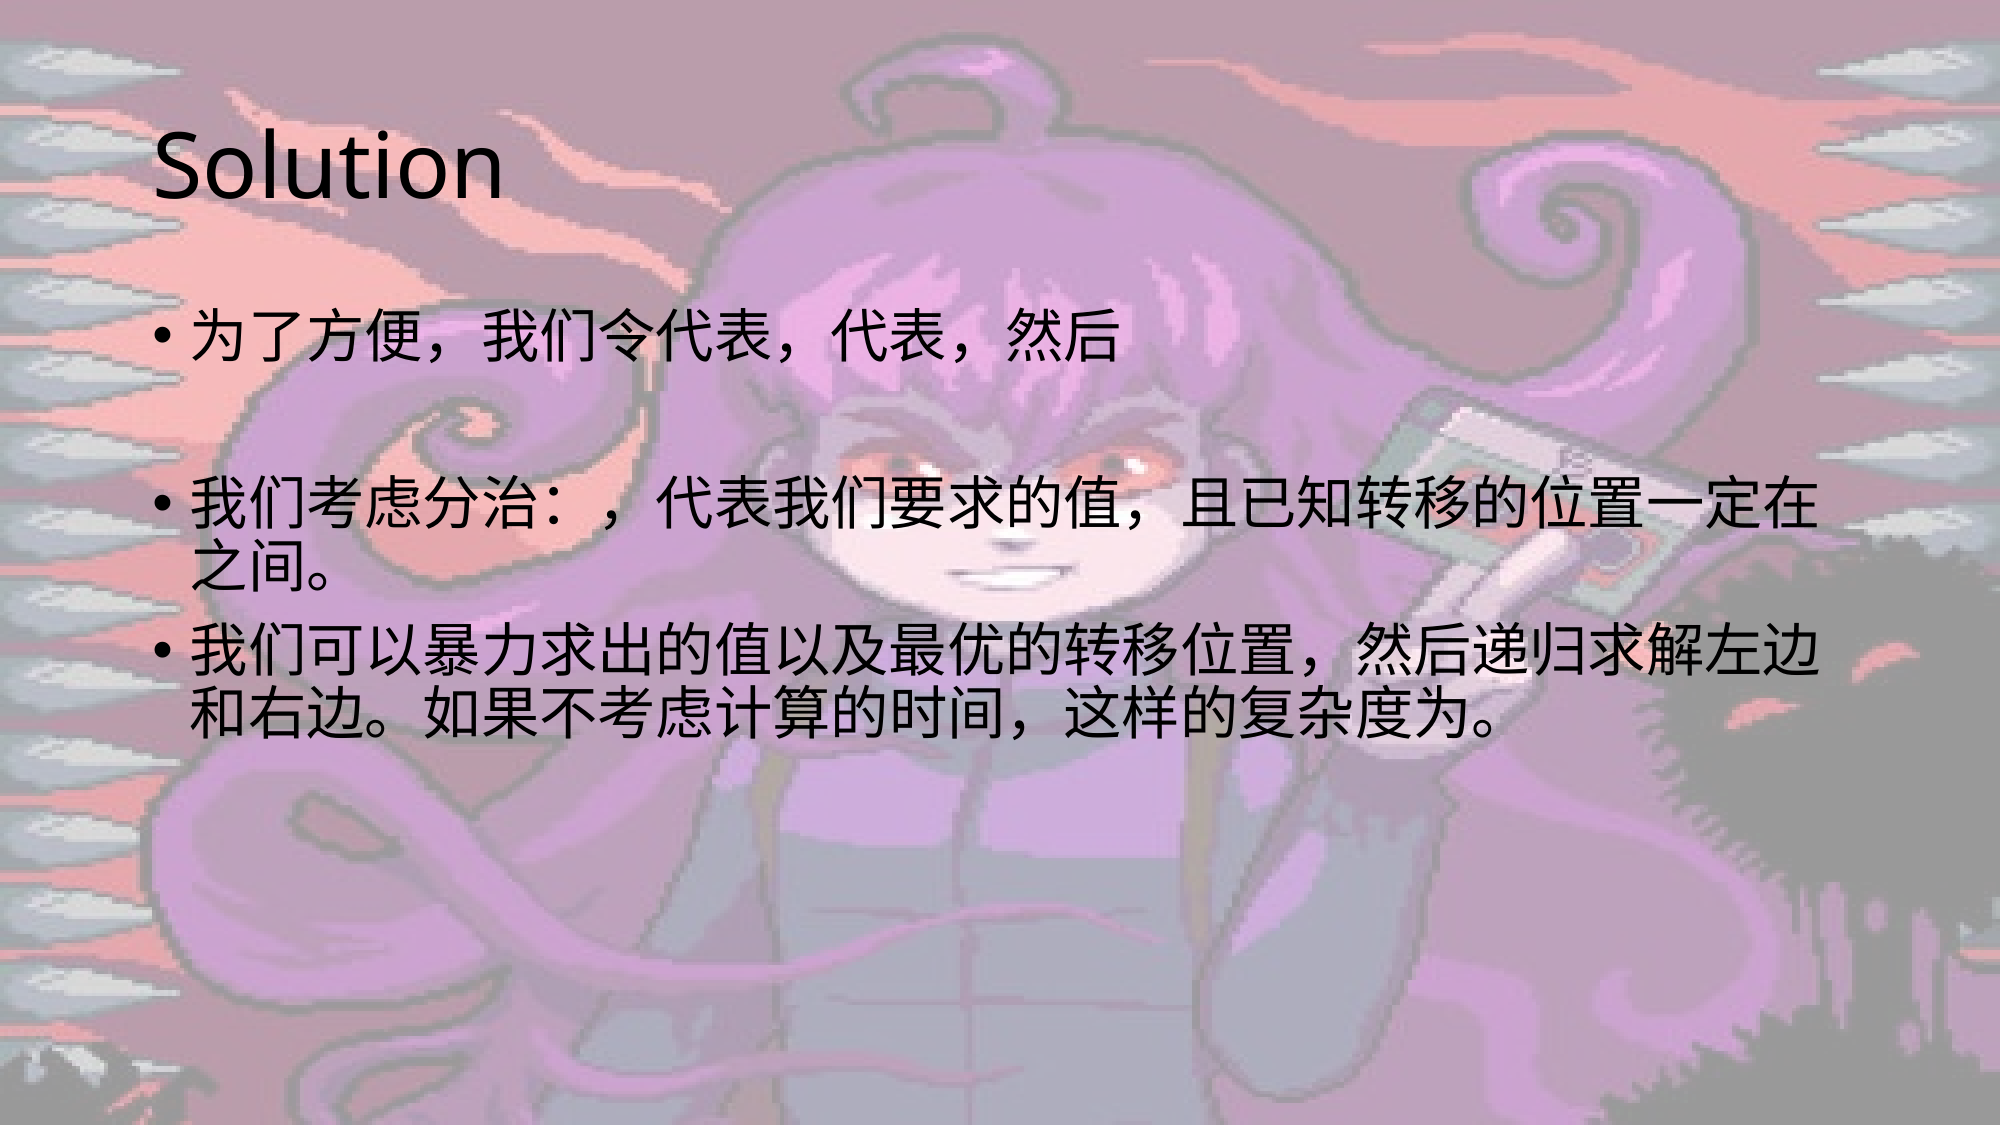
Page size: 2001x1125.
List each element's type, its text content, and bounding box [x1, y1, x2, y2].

title Solution [137, 59, 1863, 278]
